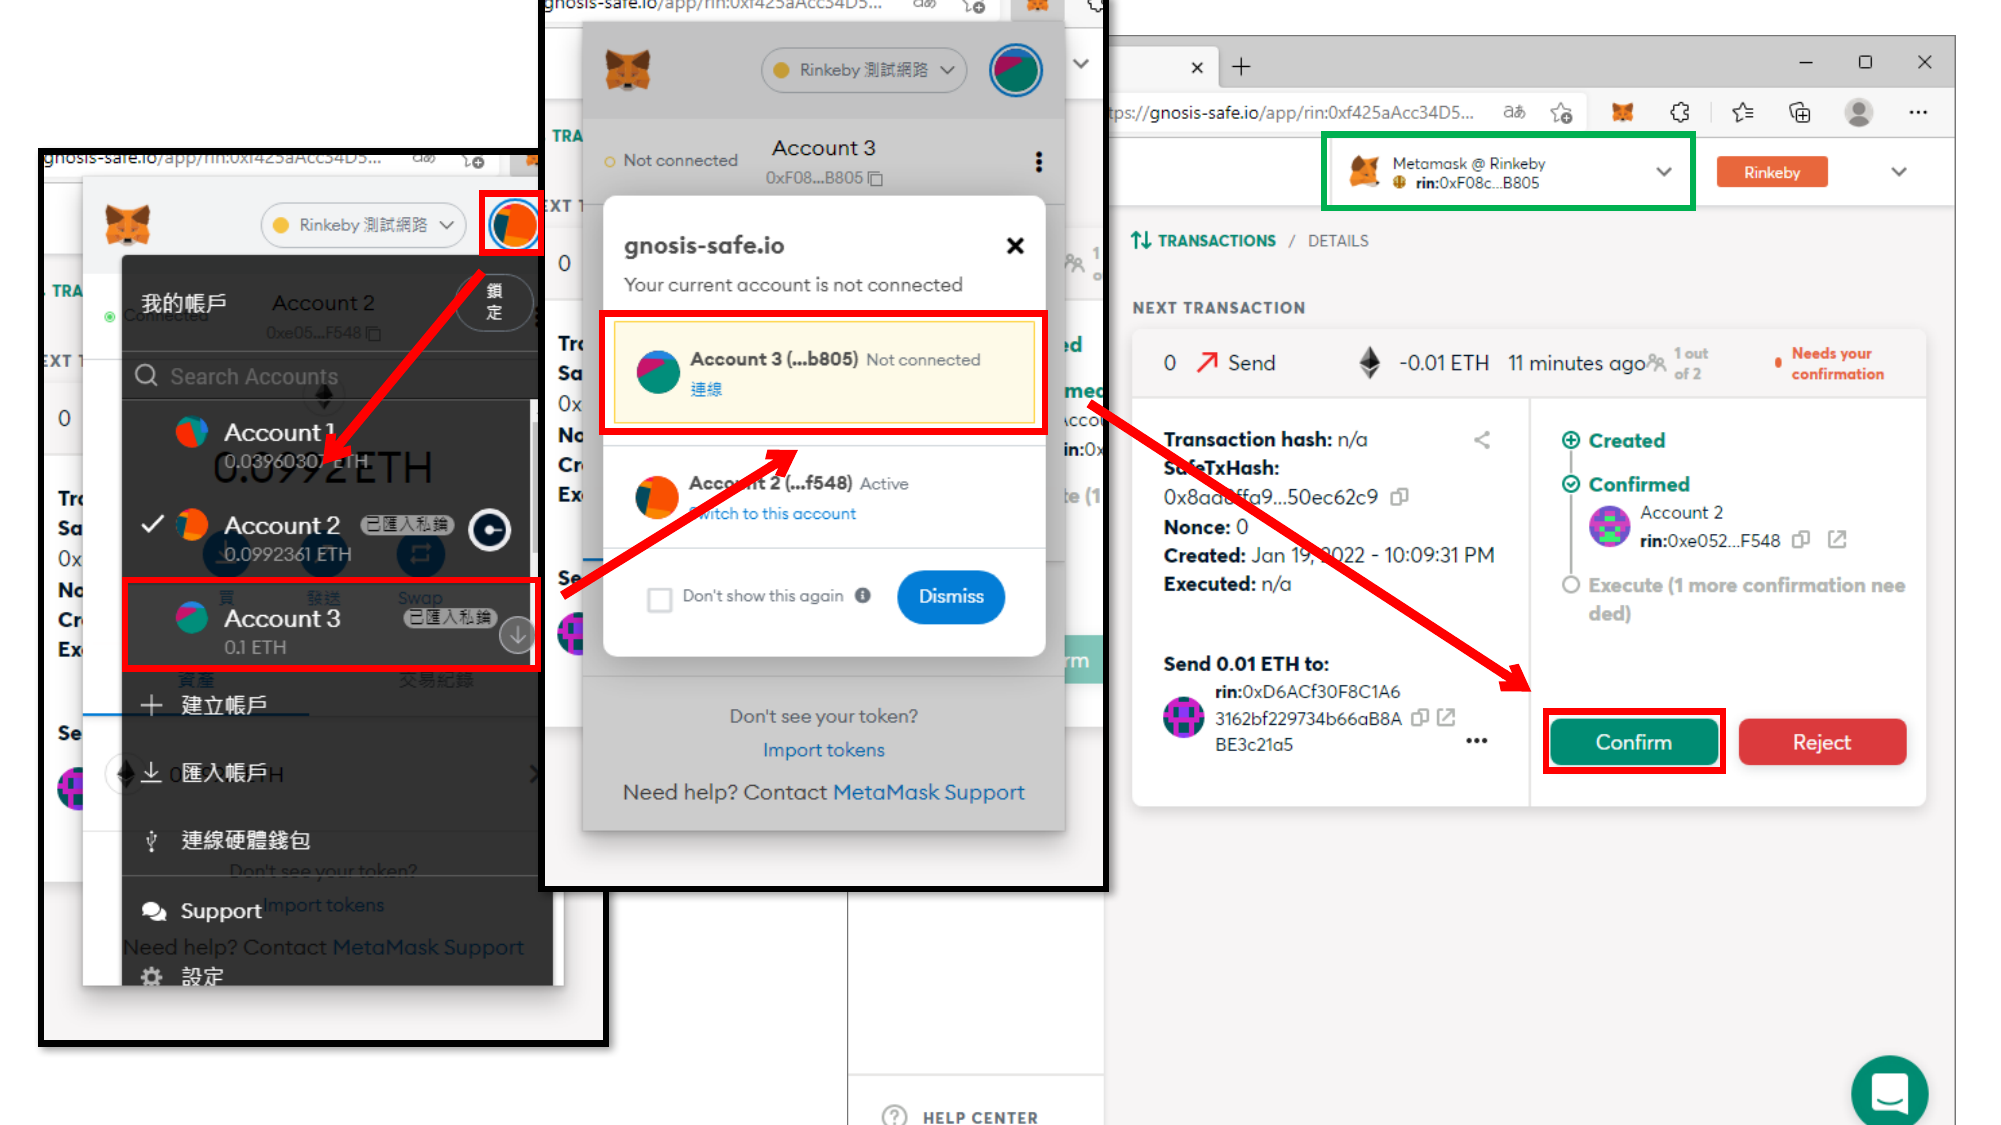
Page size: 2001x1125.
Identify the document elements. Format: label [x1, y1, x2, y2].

text_box [562, 449, 798, 596]
text_box [1089, 403, 1532, 692]
picture [44, 0, 1956, 1125]
text_box [322, 271, 483, 465]
